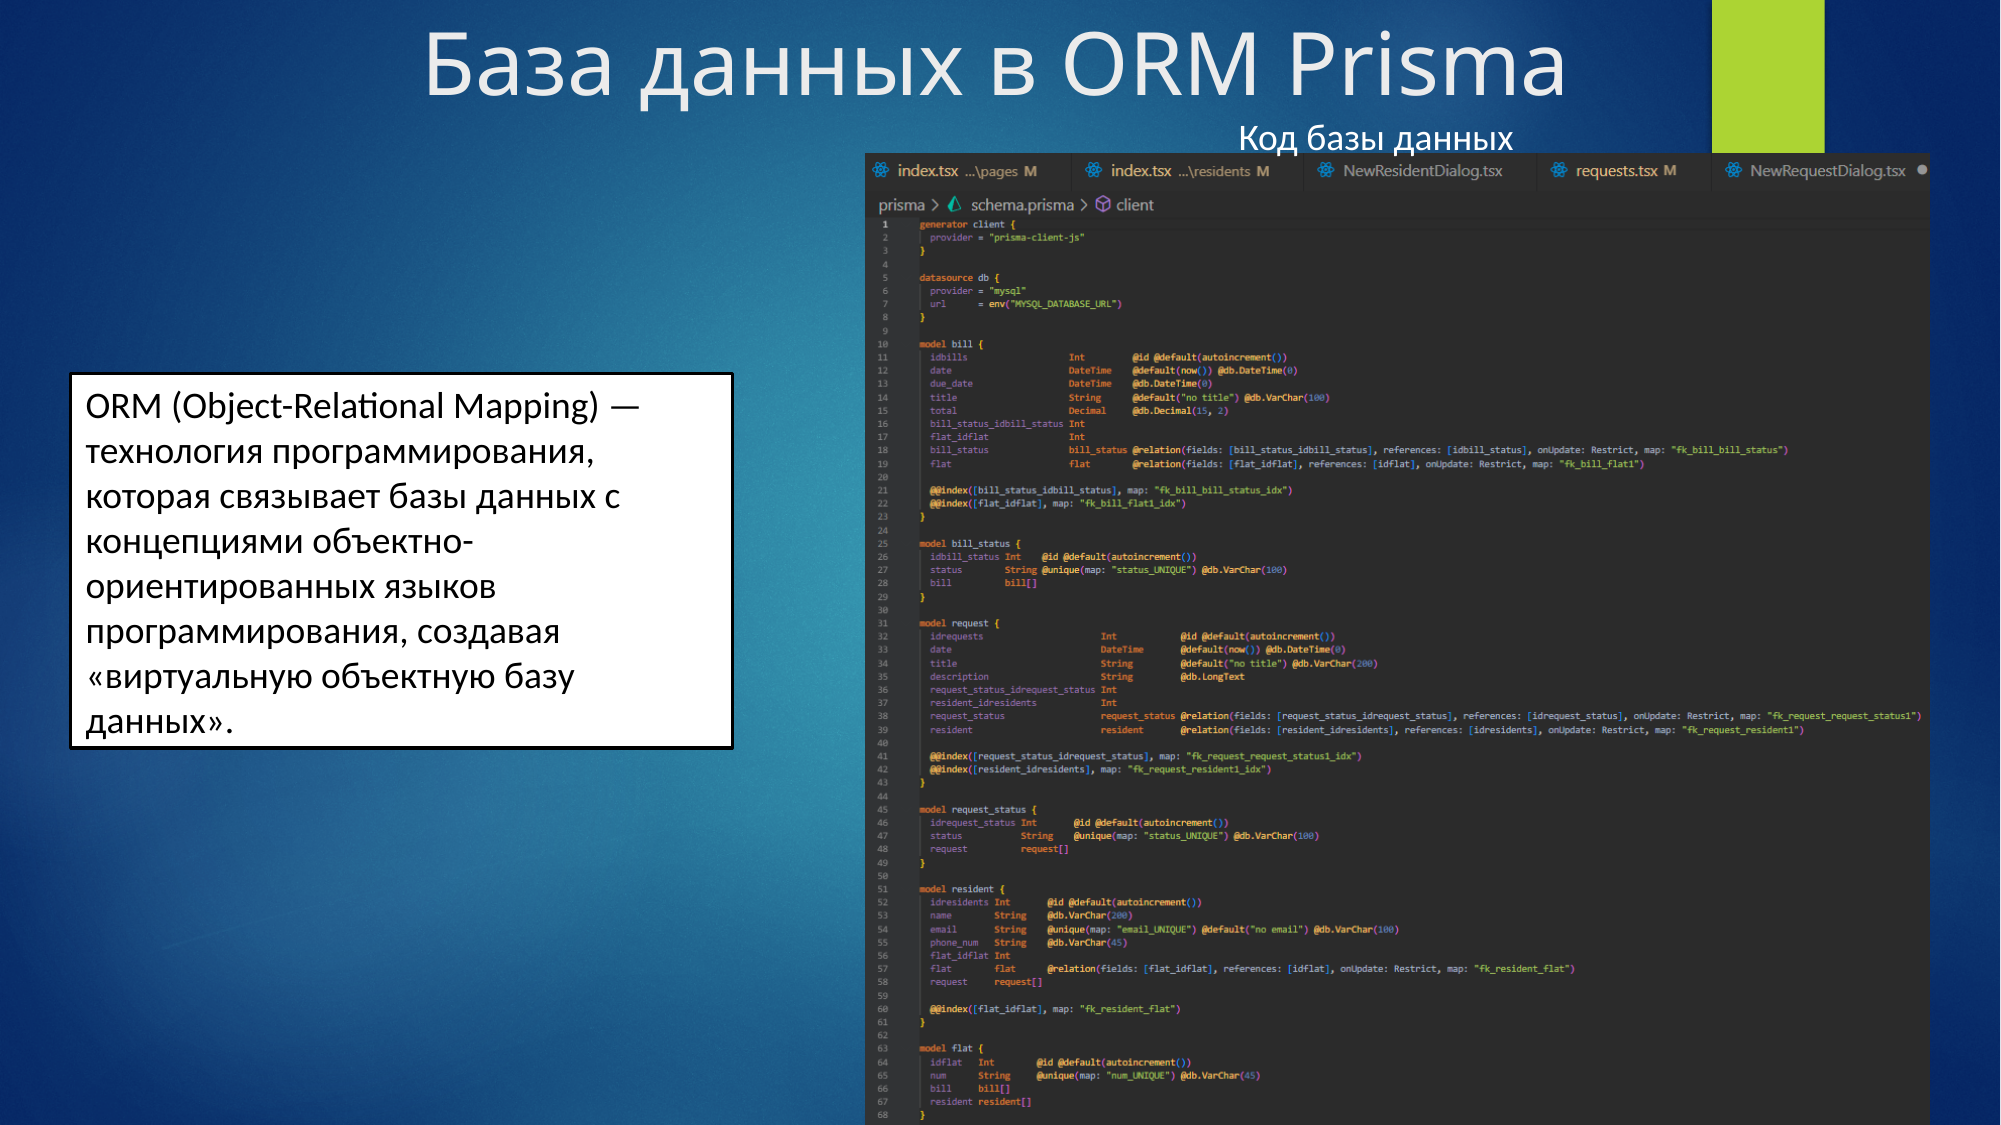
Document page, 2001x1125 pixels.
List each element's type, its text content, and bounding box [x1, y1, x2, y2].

text_box ORM (Object-Relational Mapping) — технология программирования, которая связывает базы данных с концепциями объектно-ориентированных языков программирования, создавая «виртуальную объектную базу данных». [70, 373, 733, 749]
text_box Код базы данных [1223, 105, 1572, 152]
title База данных в ORM Prisma [406, 0, 1594, 106]
picture [0, 0, 2001, 1125]
